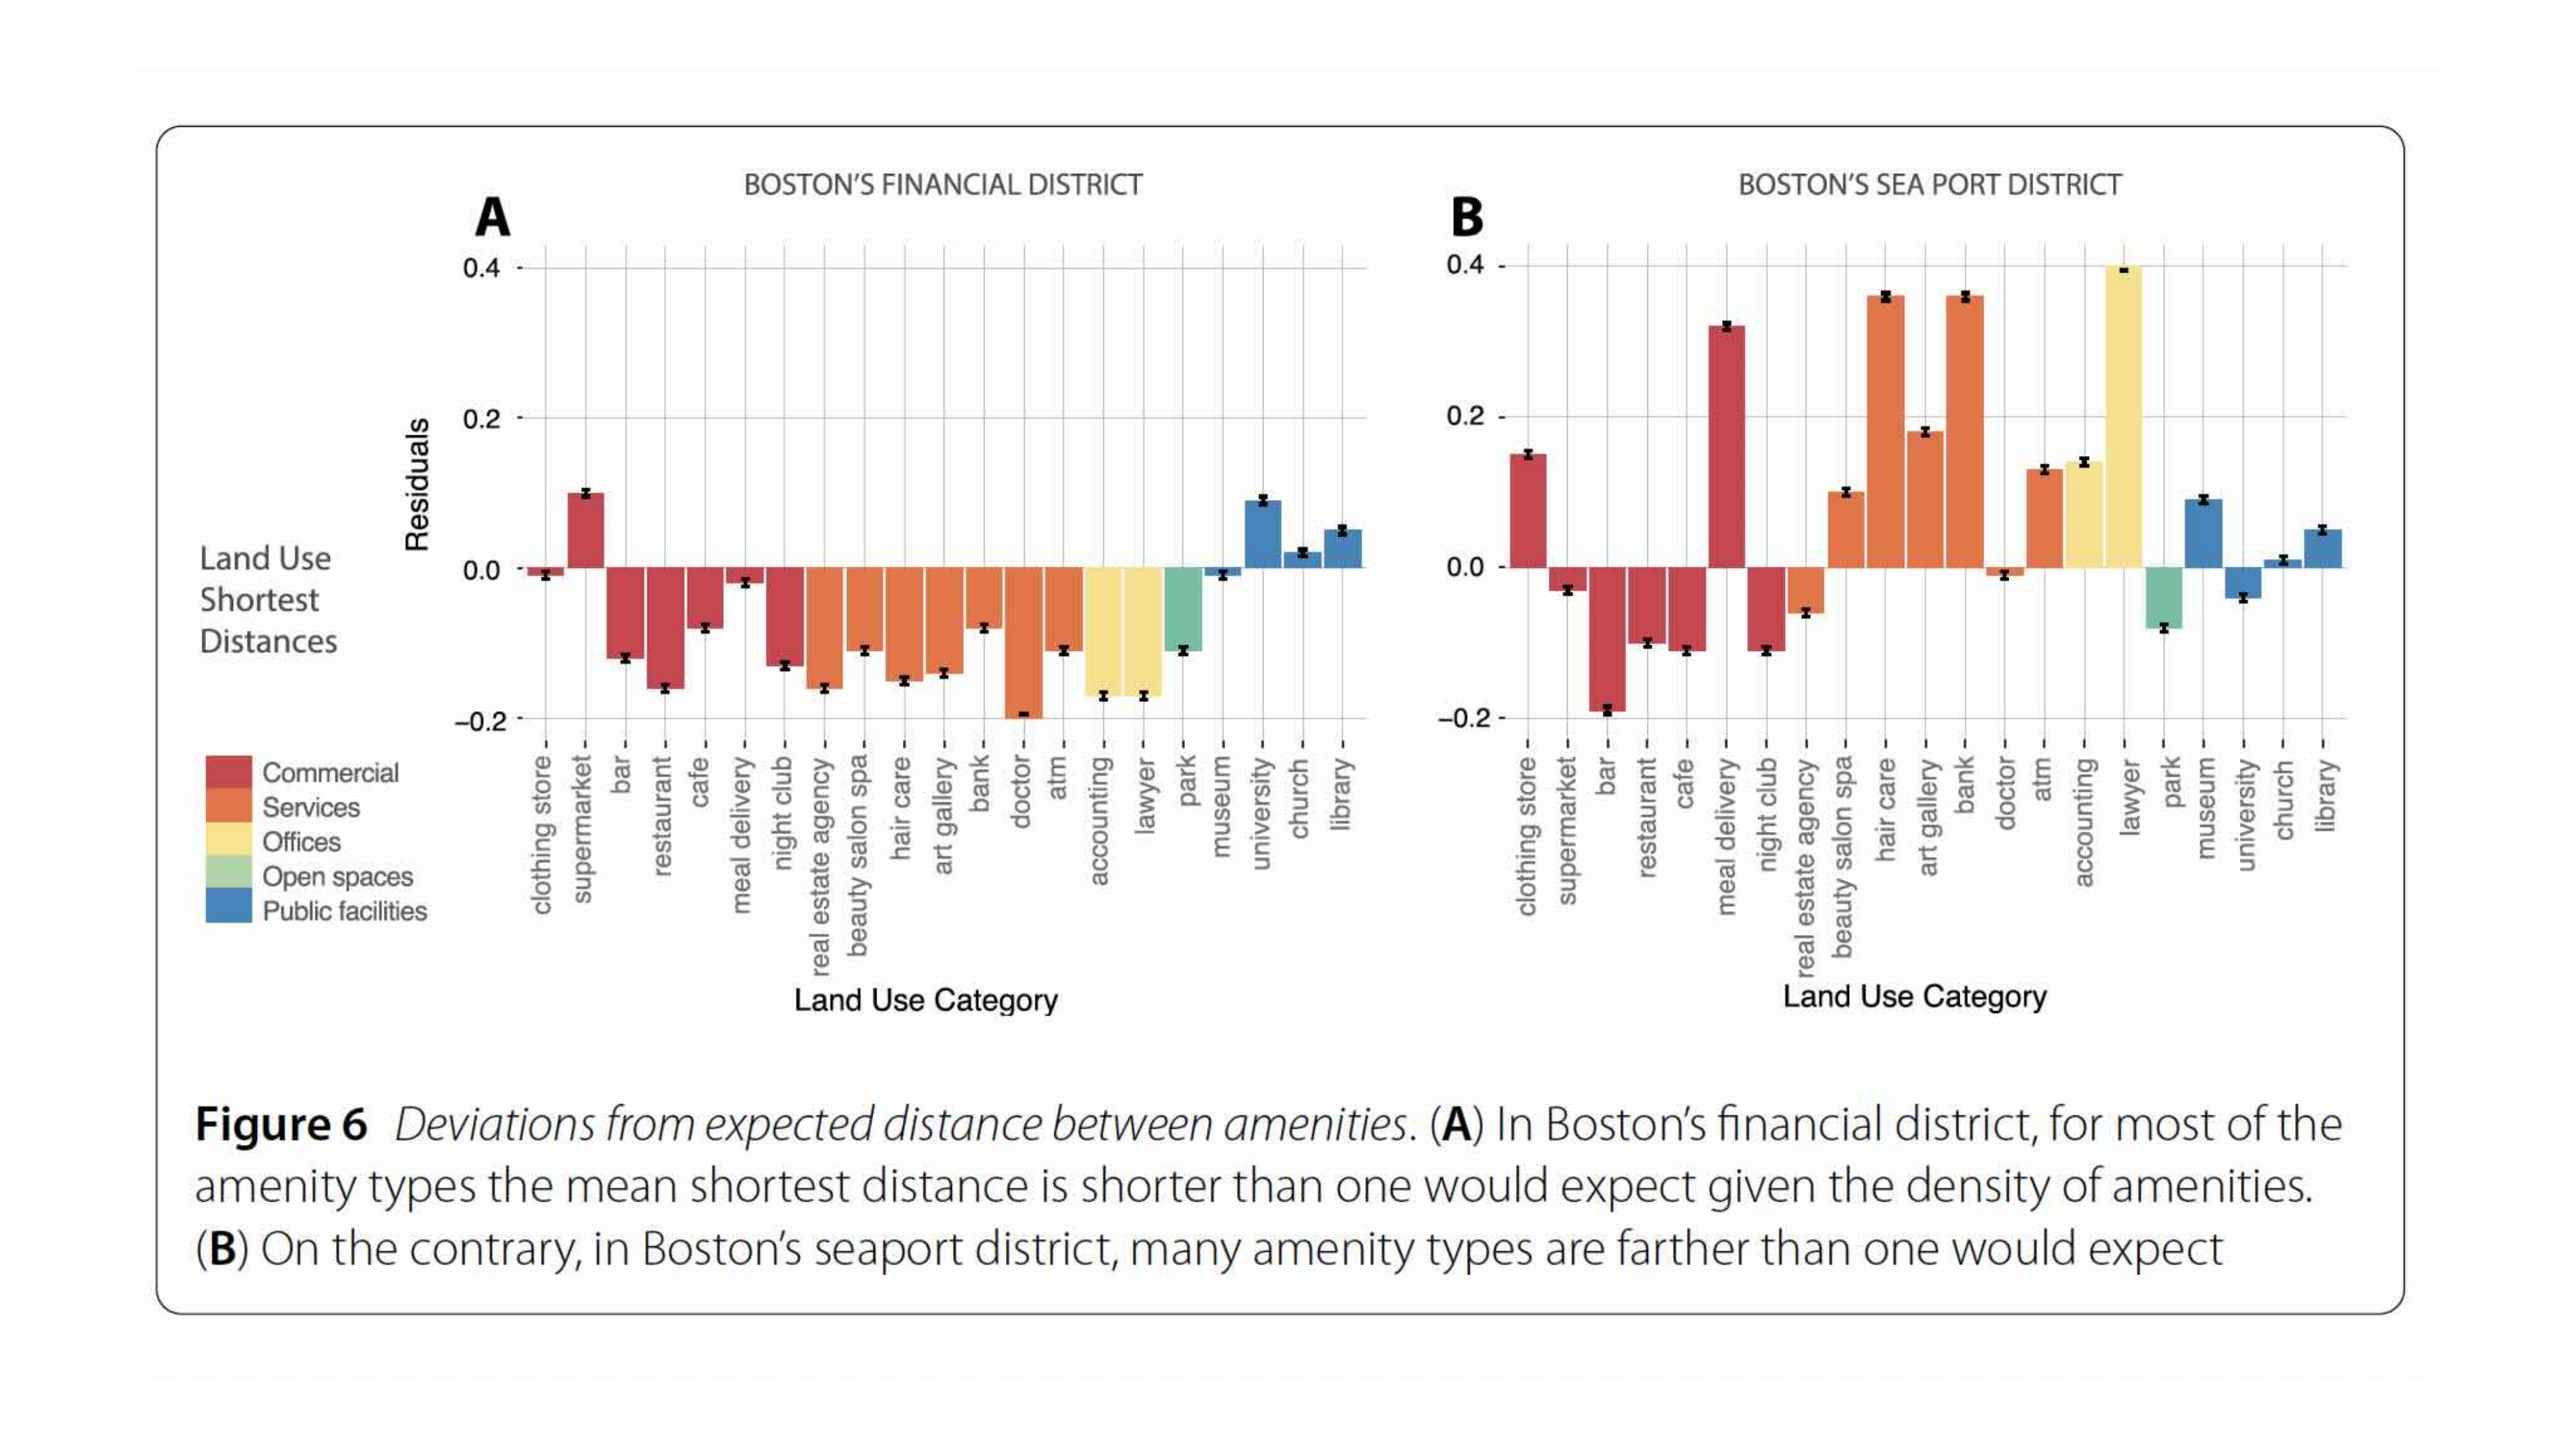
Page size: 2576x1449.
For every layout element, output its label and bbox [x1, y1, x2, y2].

picture [129, 68, 2447, 1381]
